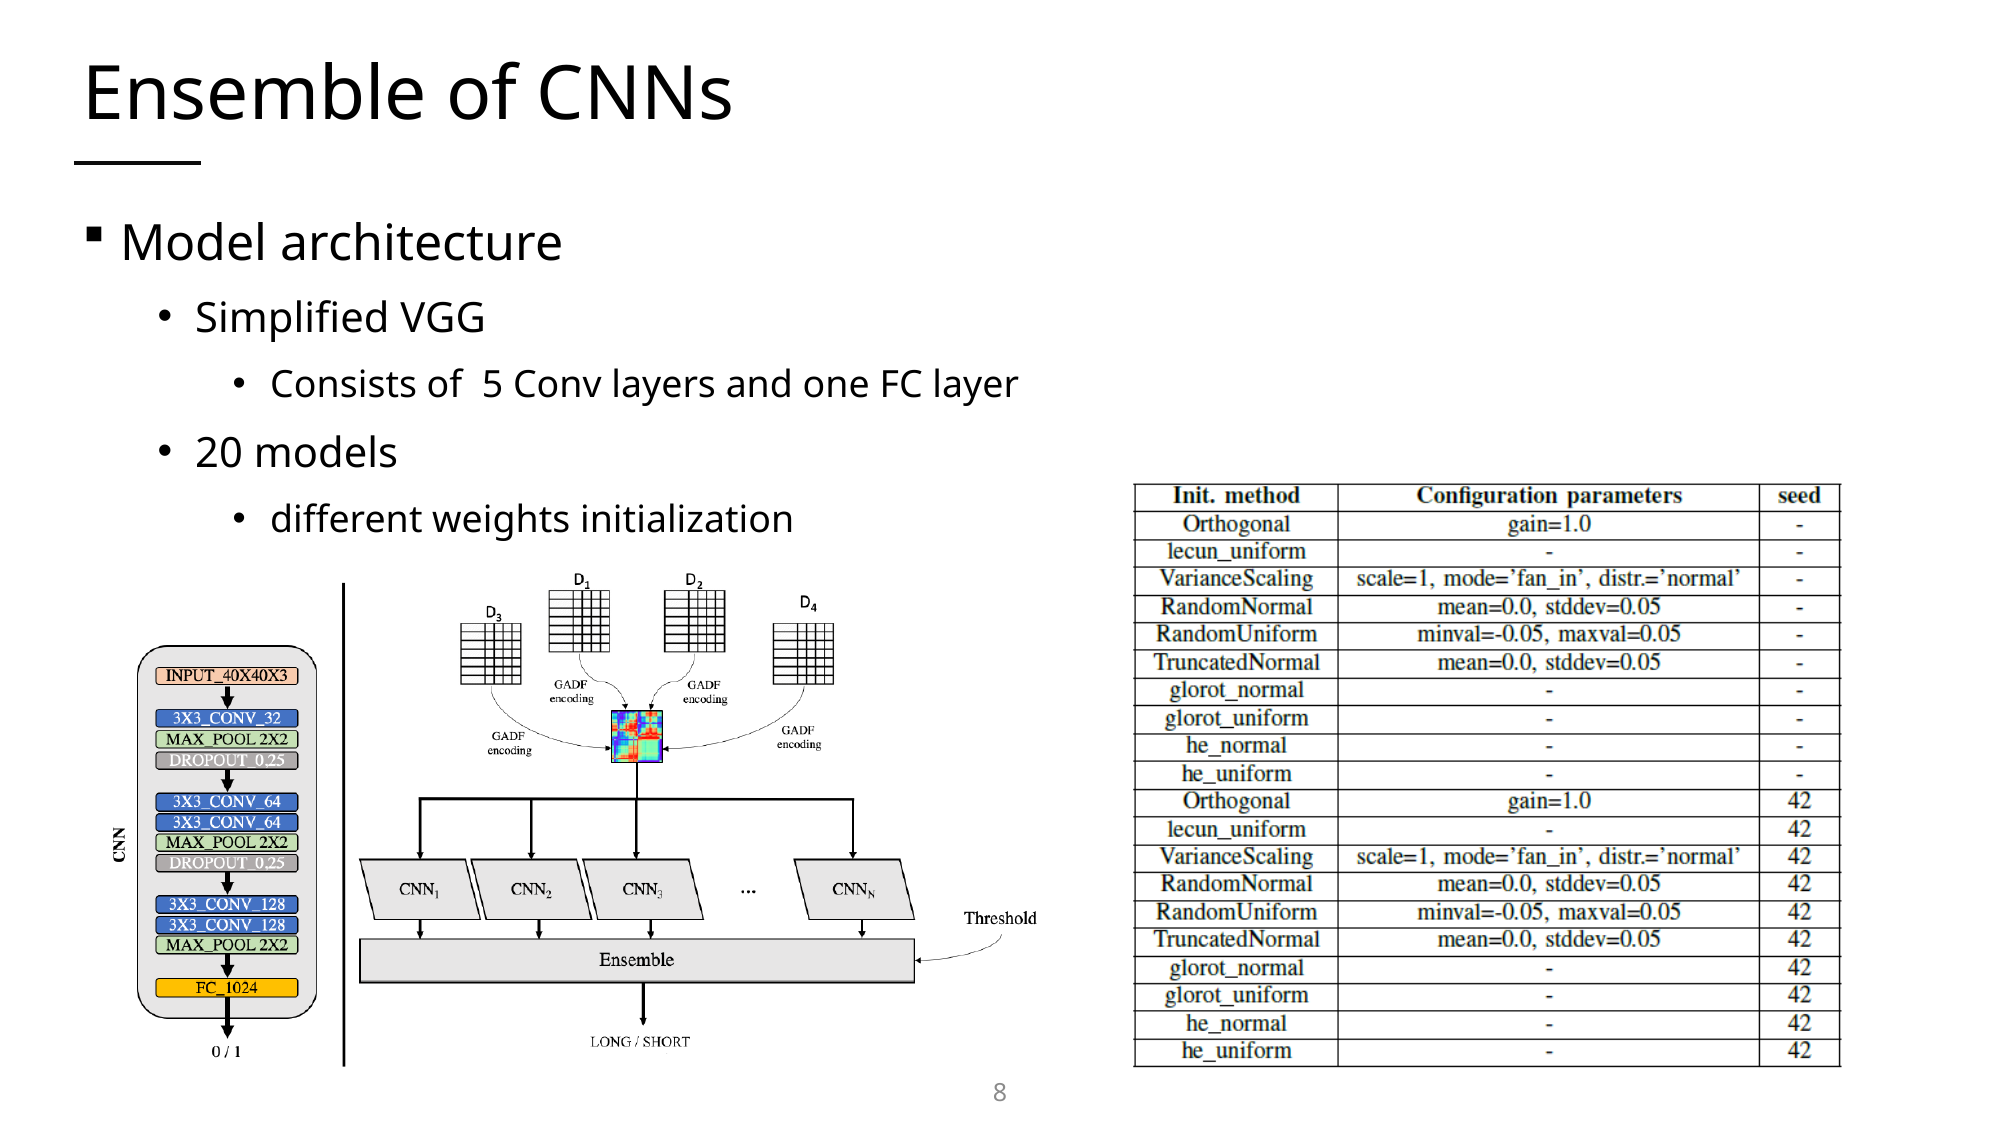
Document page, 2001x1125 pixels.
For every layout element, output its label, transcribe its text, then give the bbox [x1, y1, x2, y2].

list Model architecture Simplified VGG Consists of 5 Conv layers and one FC layer 20 models different weights initialization [67, 190, 1933, 1052]
picture [89, 562, 1044, 1075]
picture [1123, 476, 1852, 1075]
title Ensemble of CNNs [67, 14, 1933, 175]
slide_number 8 [774, 1063, 1225, 1124]
